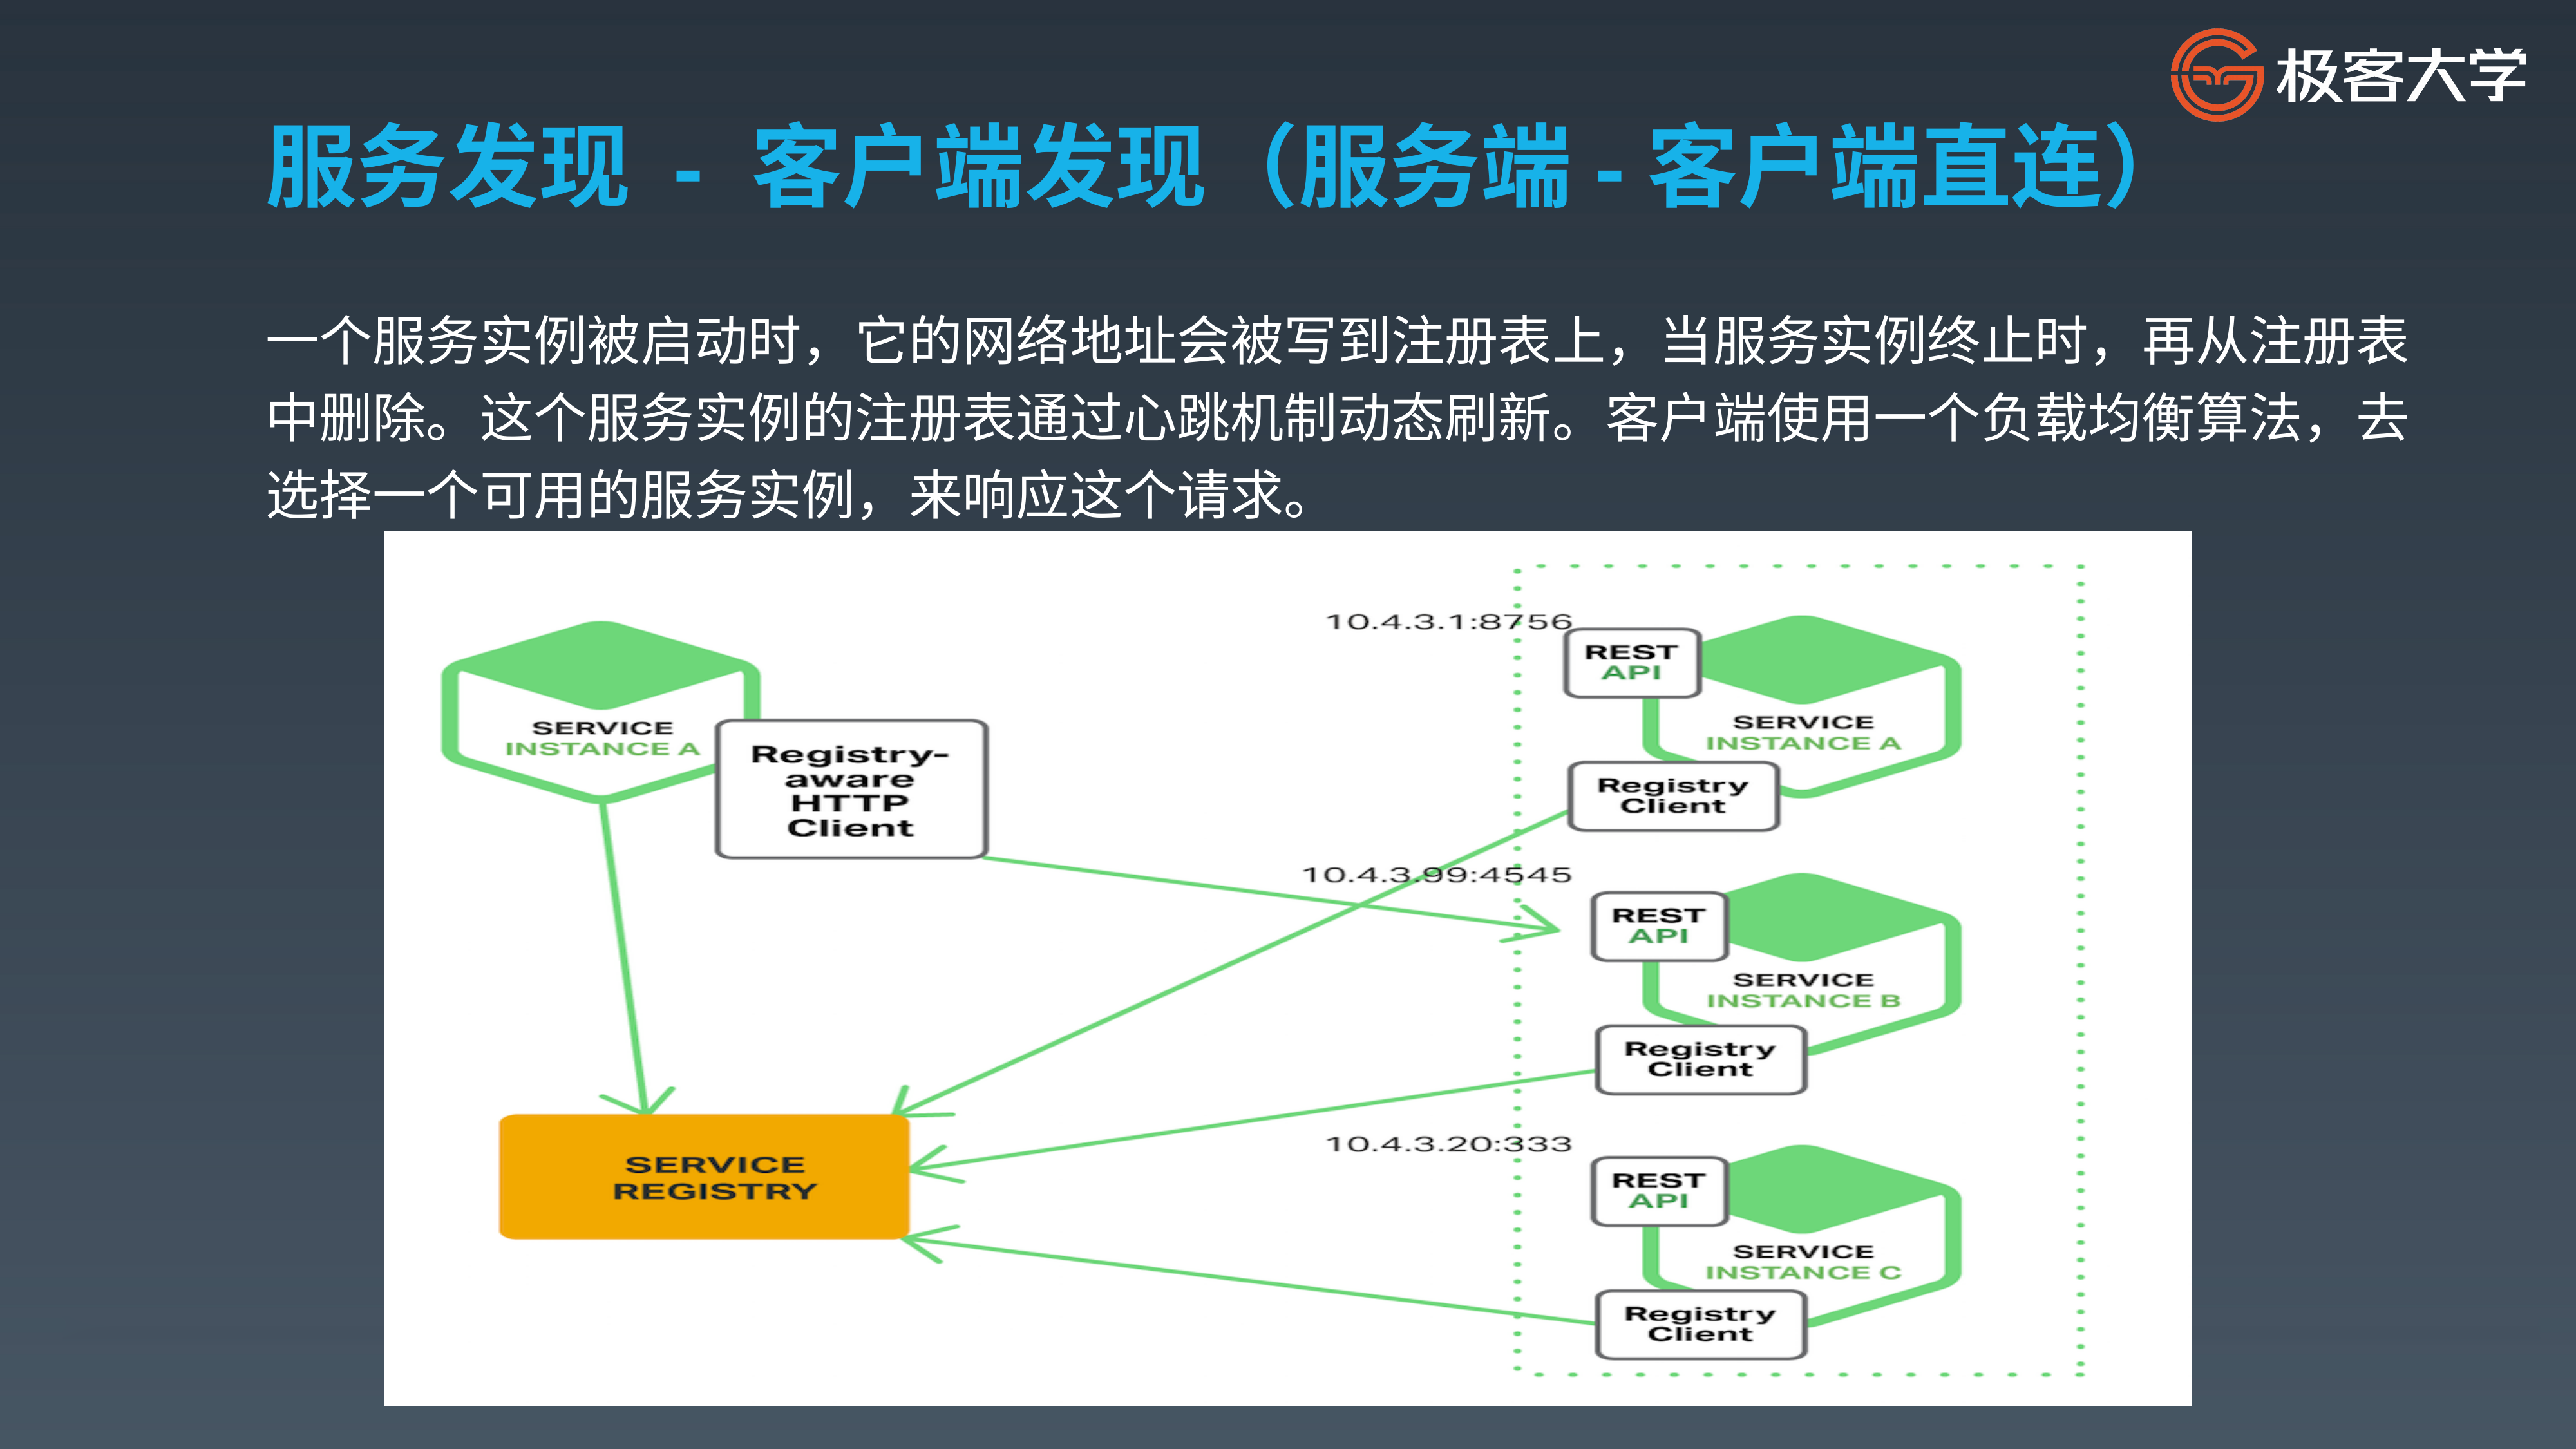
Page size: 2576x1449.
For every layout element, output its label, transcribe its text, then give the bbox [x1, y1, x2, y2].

picture [0, 0, 2576, 1449]
title 服务发现 - 客户端发现（服务端-客户端直连） [260, 103, 2316, 243]
list 一个服务实例被启动时，它的网络地址会被写到注册表上，当服务实例终止时，再从注册表中删除。这个服务实例的注册表通过心跳机制动态刷新。客户端使用一个负载均衡算法，去选择一个可用的服务实例，来响应这个请求。 [260, 288, 2461, 649]
